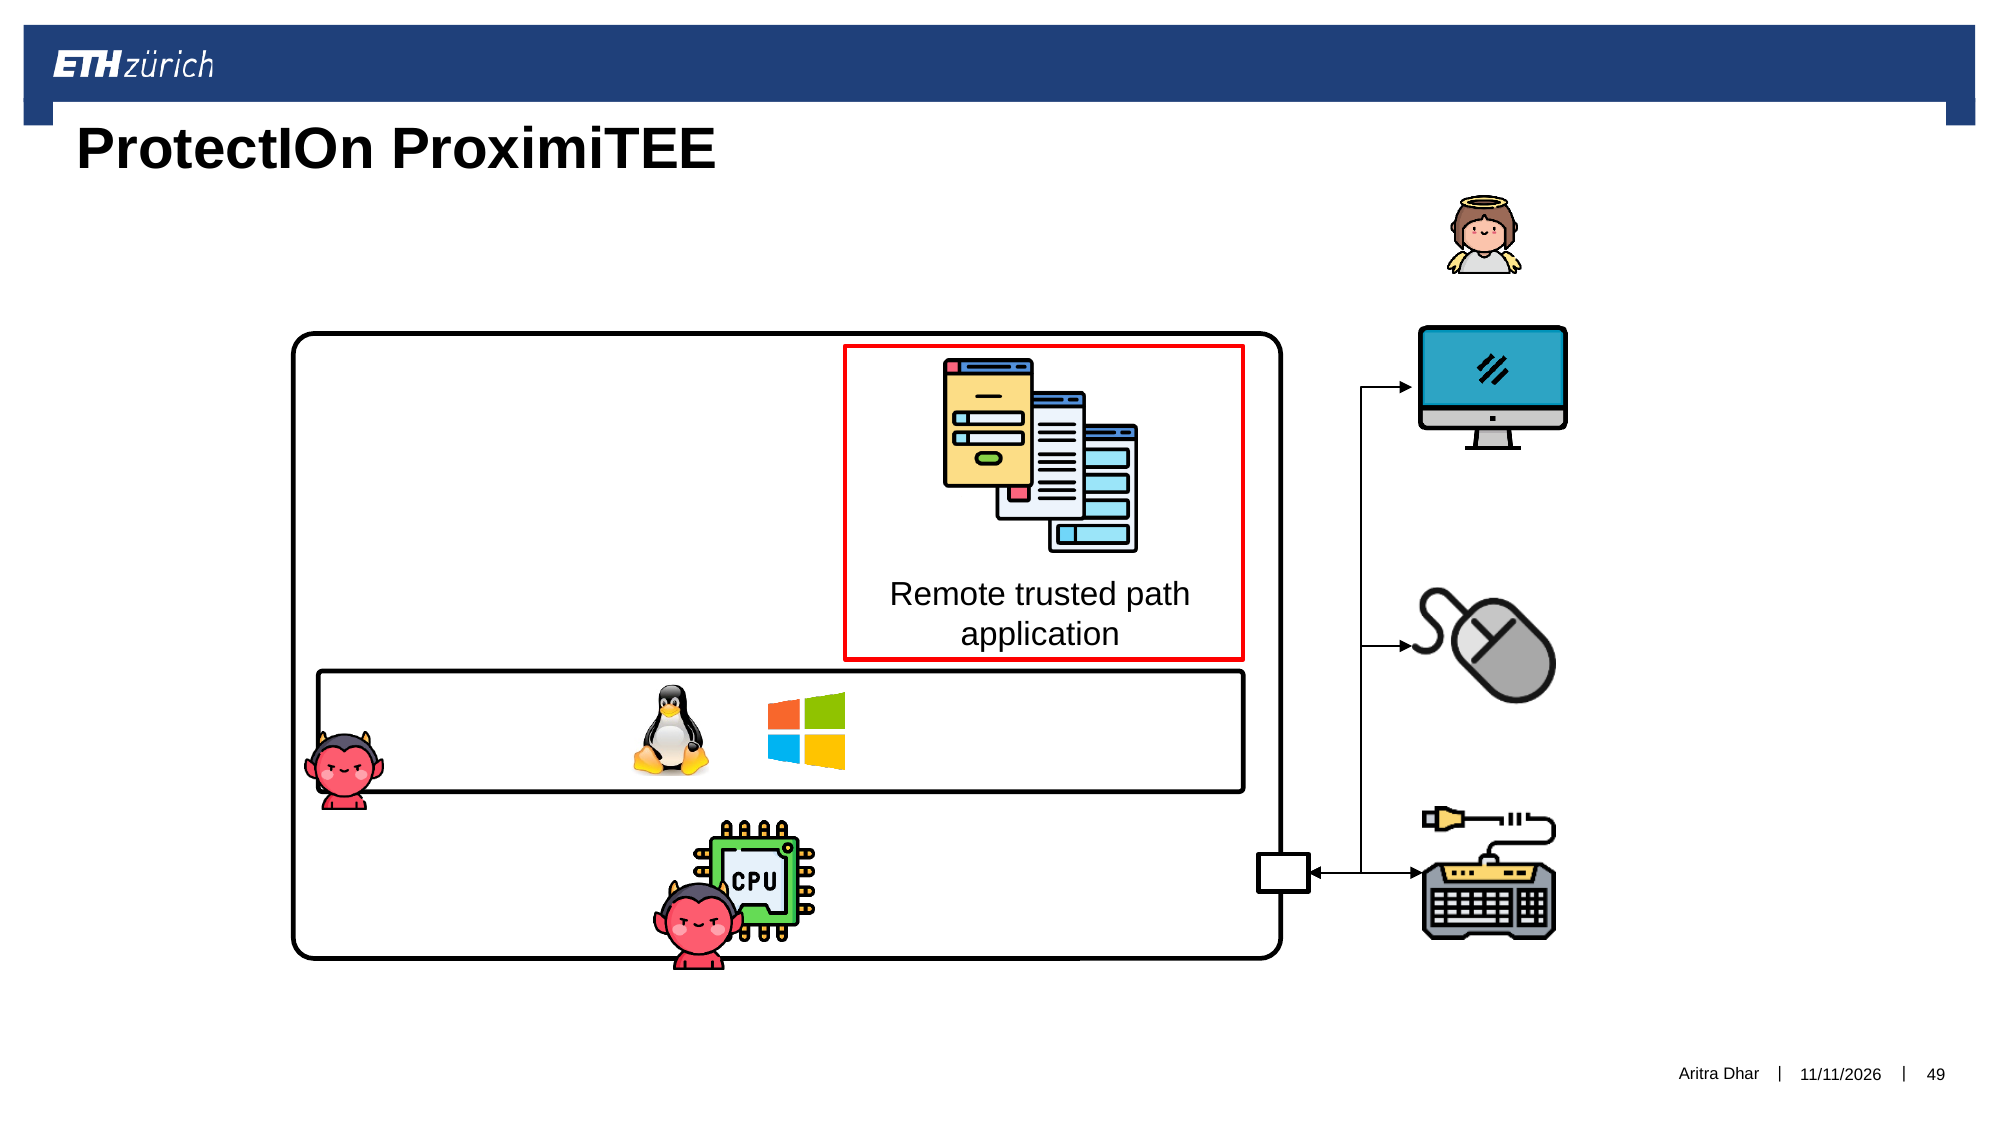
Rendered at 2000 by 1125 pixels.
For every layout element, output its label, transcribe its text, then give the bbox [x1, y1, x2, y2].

picture [1411, 324, 1573, 450]
picture [768, 692, 846, 770]
picture [630, 683, 710, 777]
text_box [1256, 852, 1311, 894]
slide_number 49 [1906, 1034, 1966, 1112]
picture [304, 731, 384, 811]
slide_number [1790, 1034, 1892, 1112]
picture [1413, 586, 1557, 706]
text_box [291, 331, 1283, 961]
text_box [843, 344, 1245, 662]
footer Aritra Dhar [999, 1034, 1760, 1111]
text_box [316, 668, 1246, 794]
picture [1444, 194, 1524, 275]
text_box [1308, 645, 1413, 873]
picture [1422, 806, 1557, 940]
picture [653, 820, 815, 971]
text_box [1308, 386, 1413, 645]
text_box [943, 358, 1138, 553]
